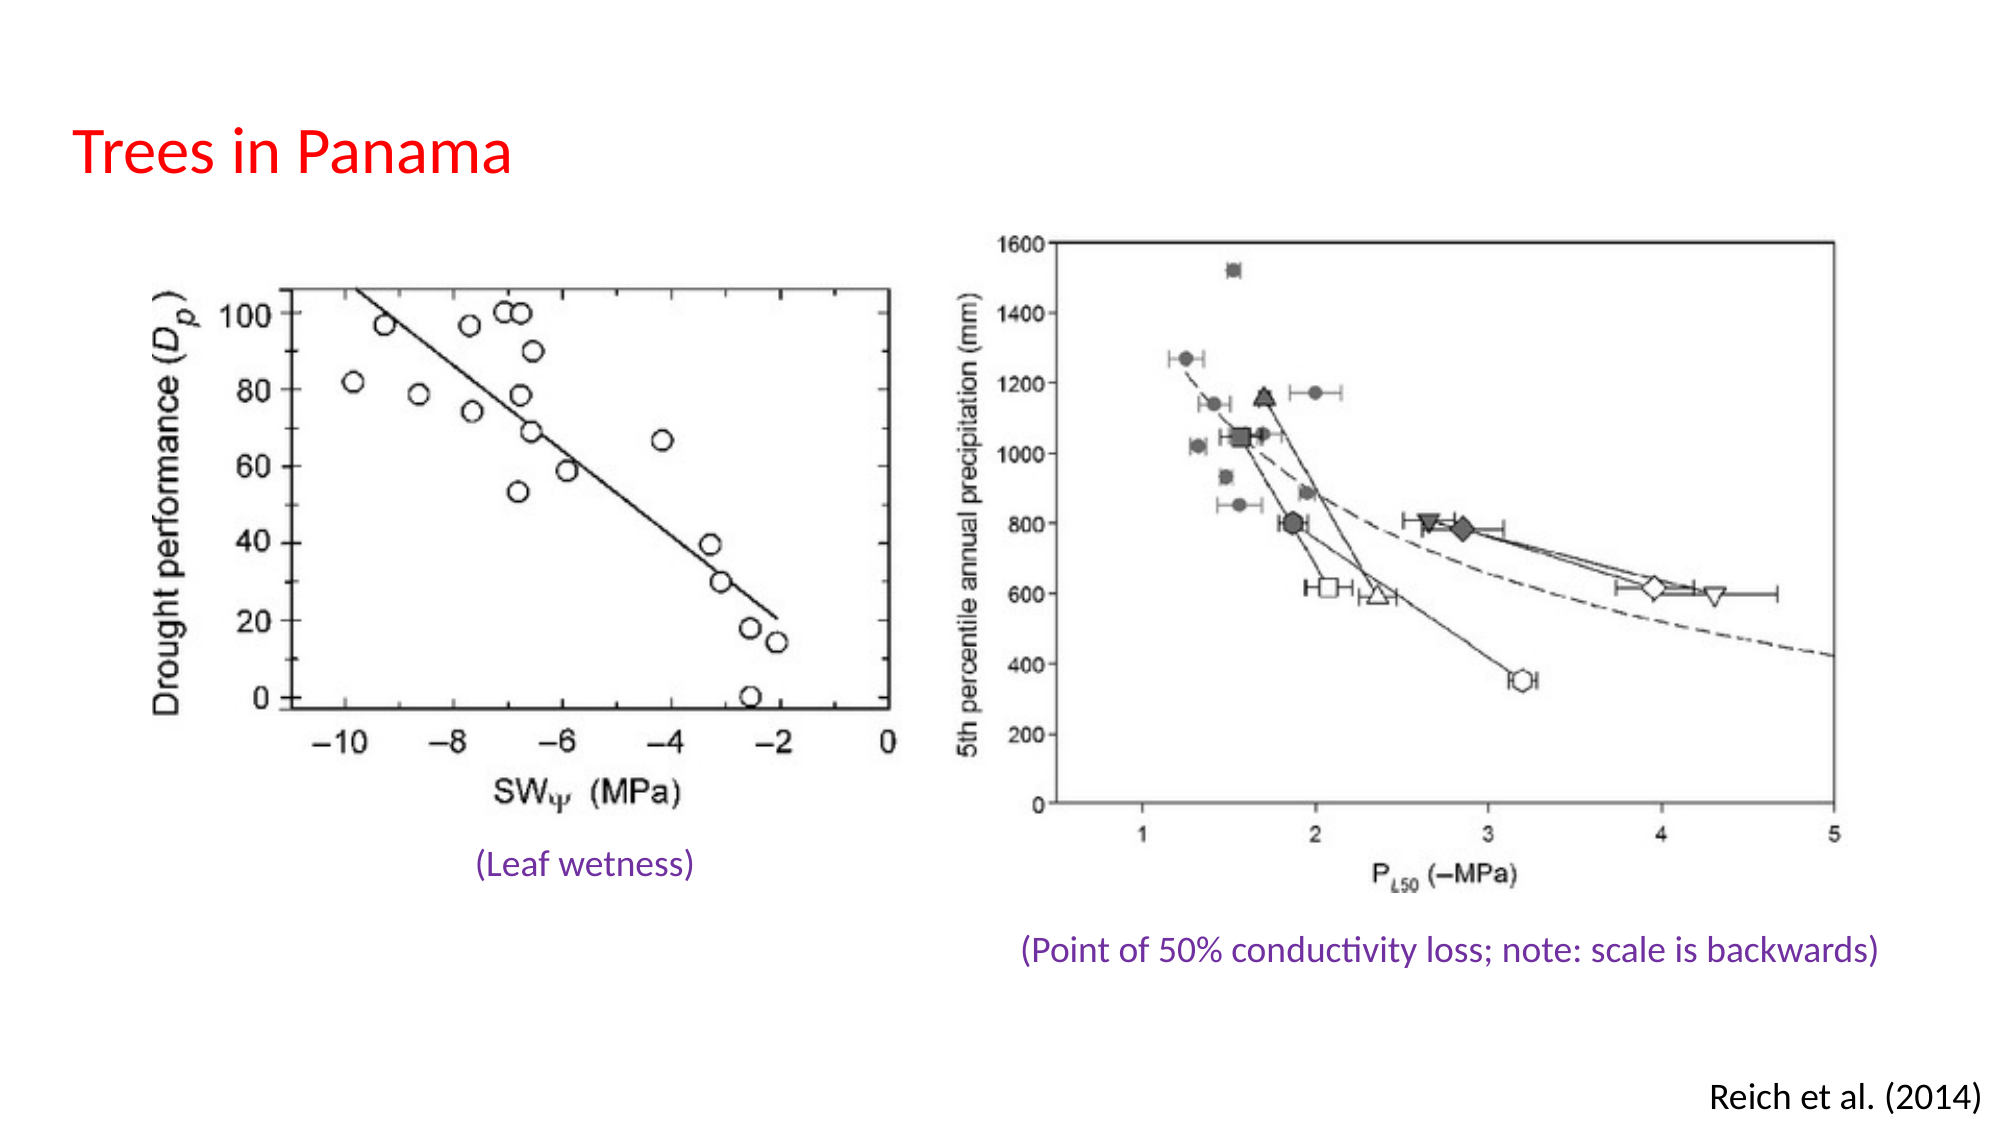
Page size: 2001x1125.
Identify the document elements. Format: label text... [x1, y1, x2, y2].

text_box Trees in Panama [57, 99, 529, 195]
picture [151, 232, 1848, 893]
text_box (Point of 50% conductivity loss; note: scale is backwards) [1005, 917, 1896, 978]
text_box Reich et al. (2014) [1694, 1064, 1998, 1125]
